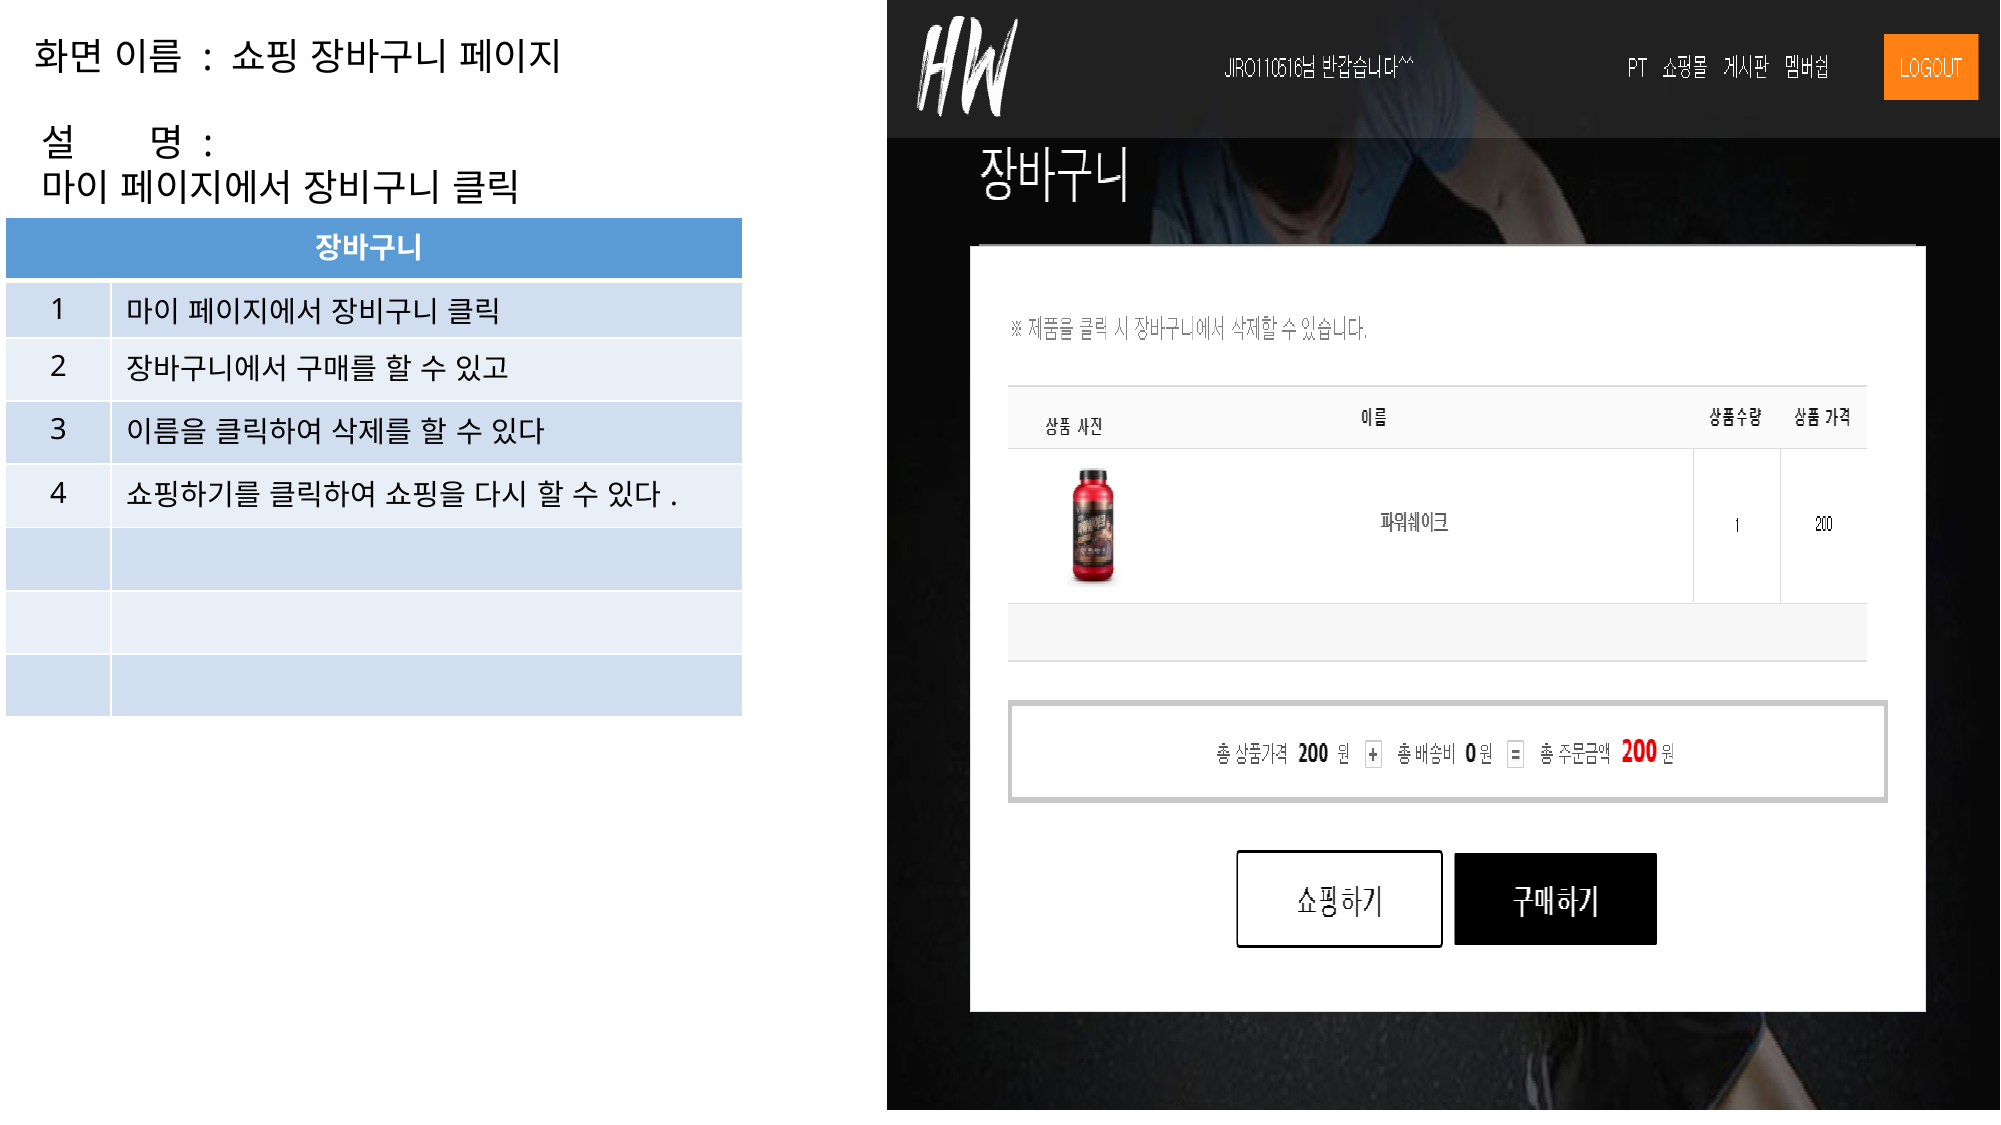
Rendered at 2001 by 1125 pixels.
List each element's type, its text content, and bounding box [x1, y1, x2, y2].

table_cell [112, 528, 742, 590]
table_header 장바구니 [6, 218, 742, 278]
table_cell [6, 592, 110, 653]
picture [887, 0, 2000, 1110]
table_cell [6, 655, 110, 716]
table_cell [6, 528, 110, 590]
table_cell [112, 592, 742, 653]
text_box 화면 이름 : 쇼핑 장바구니 페이지 [20, 25, 578, 85]
table_cell [112, 655, 742, 716]
table_cell 장바구니에서 구매를 할 수 있고 [112, 339, 742, 400]
text_box 설 명 : 마이 페이지에서 장비구니 클릭 [26, 111, 537, 216]
table_cell 마이 페이지에서 장비구니 클릭 [112, 283, 742, 337]
table_cell 1 [6, 283, 110, 337]
table_cell 4 [6, 465, 110, 527]
table_cell 이름을 클릭하여 삭제를 할 수 있다 [112, 402, 742, 463]
table_cell 쇼핑하기를 클릭하여 쇼핑을 다시 할 수 있다. [112, 465, 742, 527]
table_cell 2 [6, 339, 110, 400]
table_cell 3 [6, 402, 110, 463]
